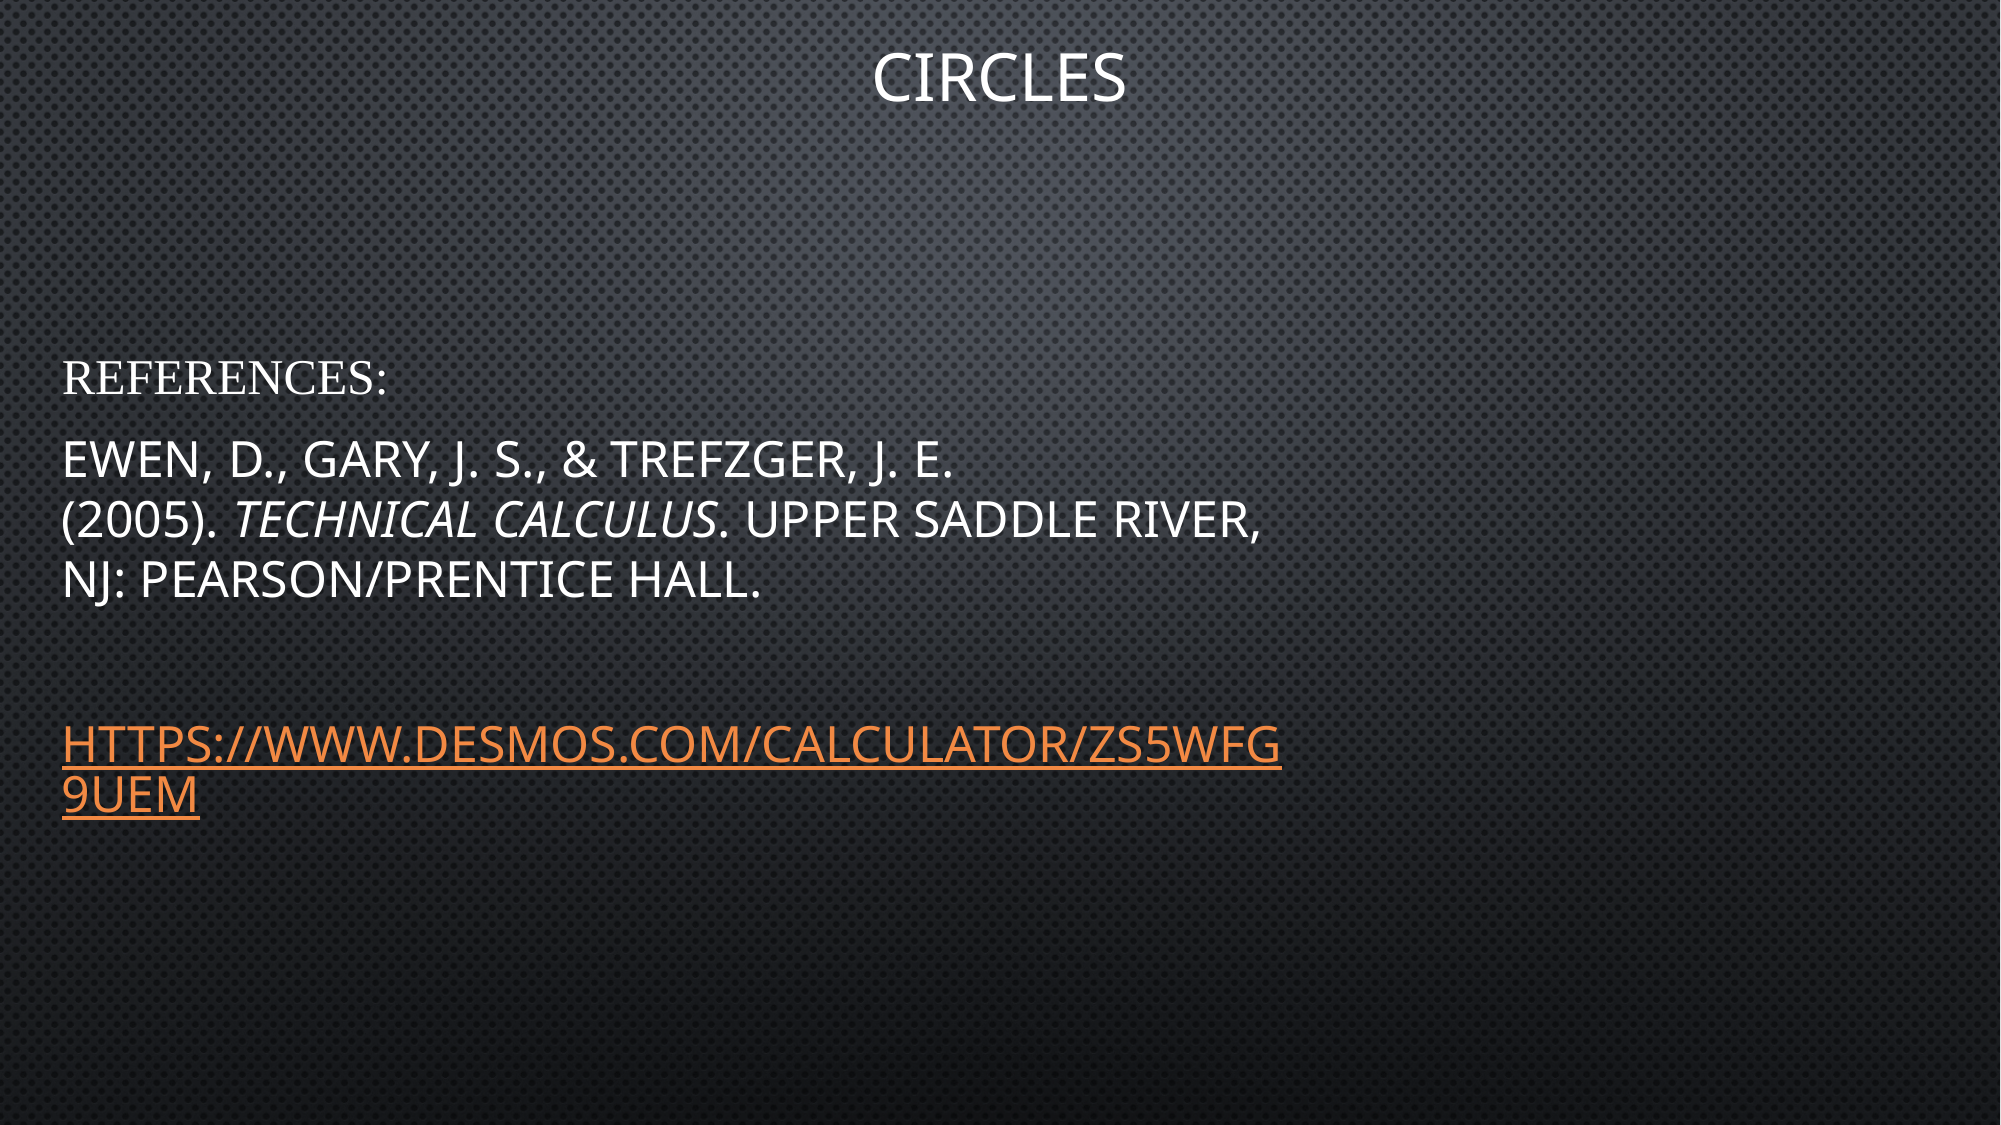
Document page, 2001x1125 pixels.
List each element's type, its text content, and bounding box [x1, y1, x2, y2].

title Circles [184, 0, 1816, 175]
text_box References: Ewen, D., Gary, J. S., & Trefzger, J. E. (2005). Technical calculus. Upper Saddle River, NJ: Pearson/Prentice Hall. https://www.desmos.com/calculator/zs5wfg9uem [46, 120, 1307, 1005]
